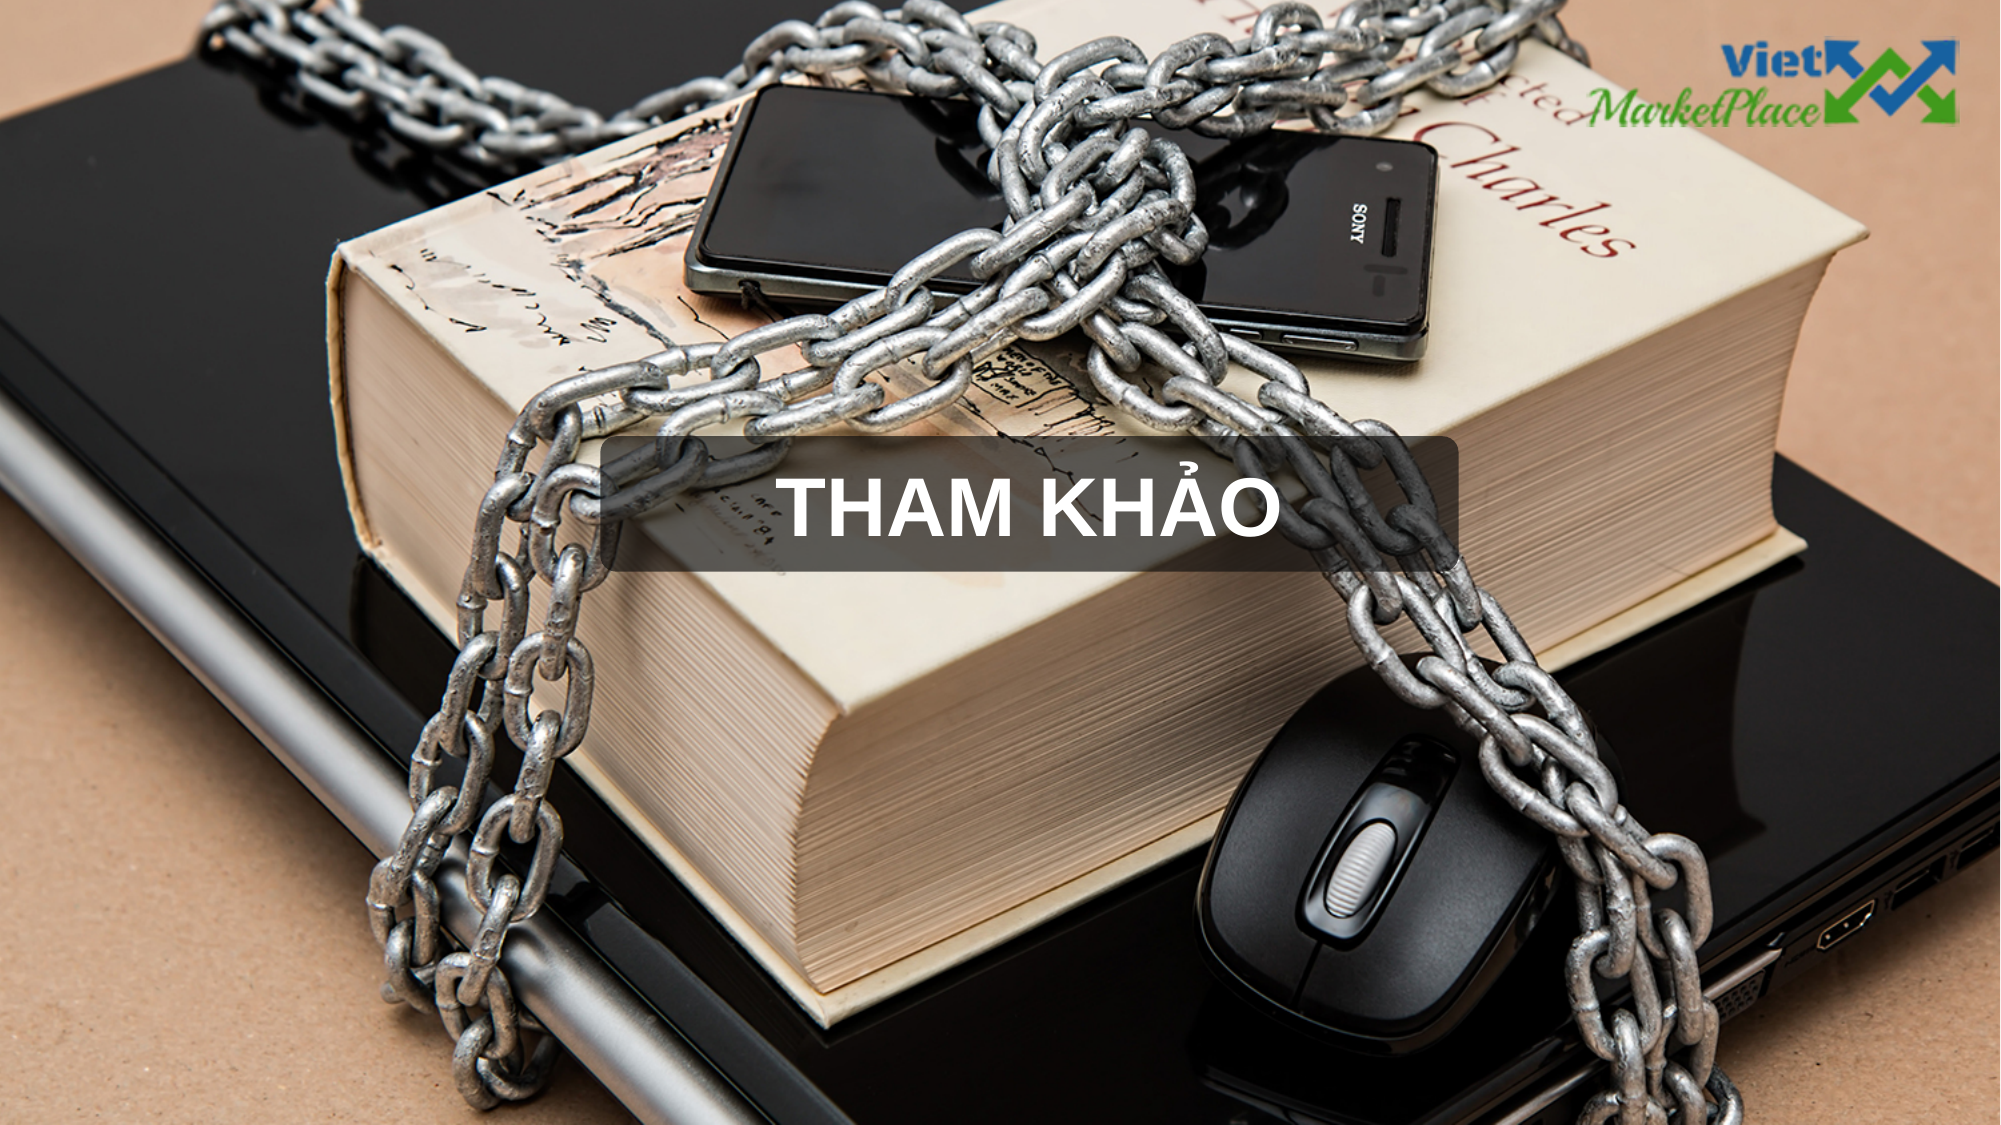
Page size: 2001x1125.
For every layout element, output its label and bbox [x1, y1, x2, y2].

text_box [600, 435, 1459, 572]
picture [0, 0, 2001, 1125]
